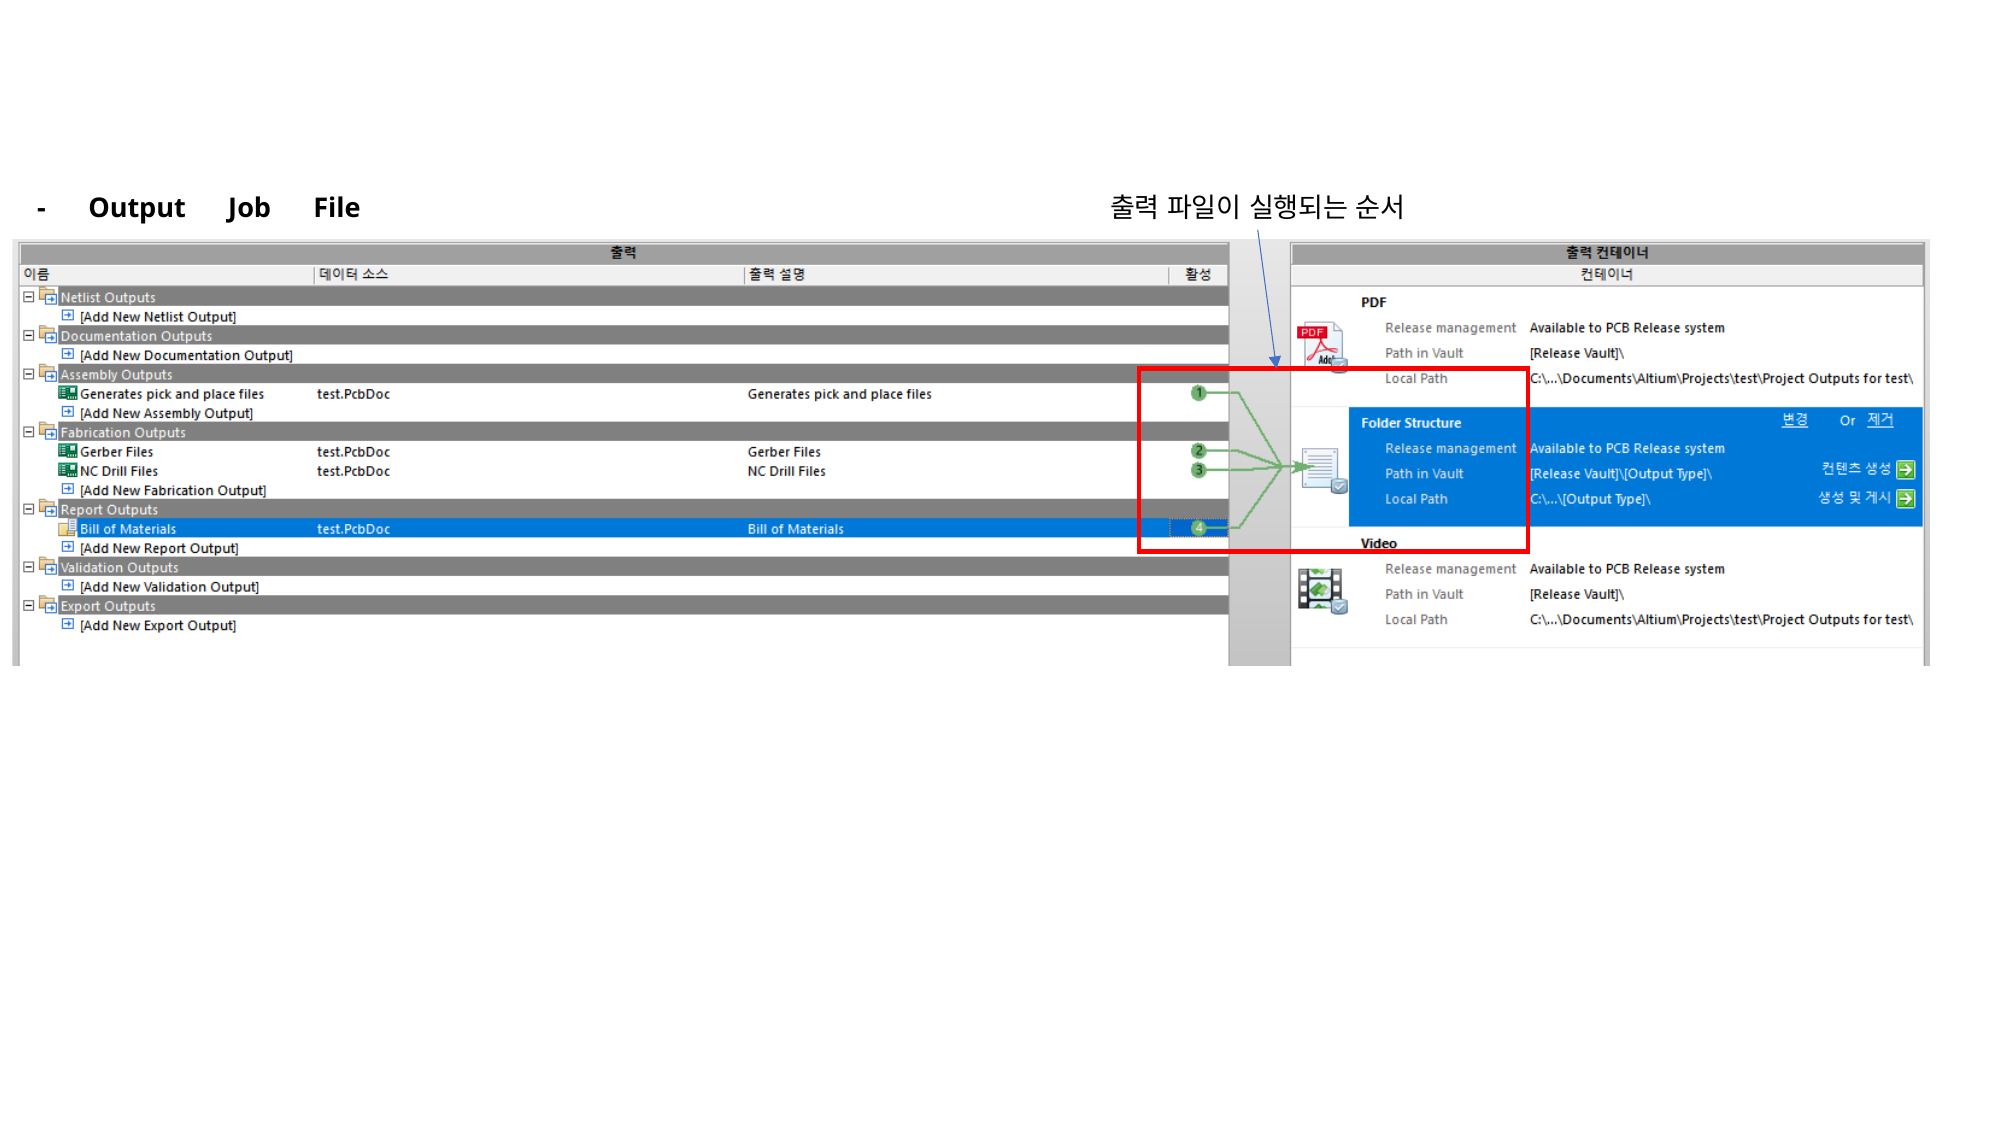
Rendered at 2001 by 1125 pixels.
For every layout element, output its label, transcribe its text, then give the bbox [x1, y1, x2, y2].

text_box 출력 파일이 실행되는 순서 [1095, 166, 1420, 230]
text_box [1257, 224, 1277, 369]
picture [12, 239, 1930, 666]
text_box - Output Job File 출력하기 [22, 166, 376, 230]
